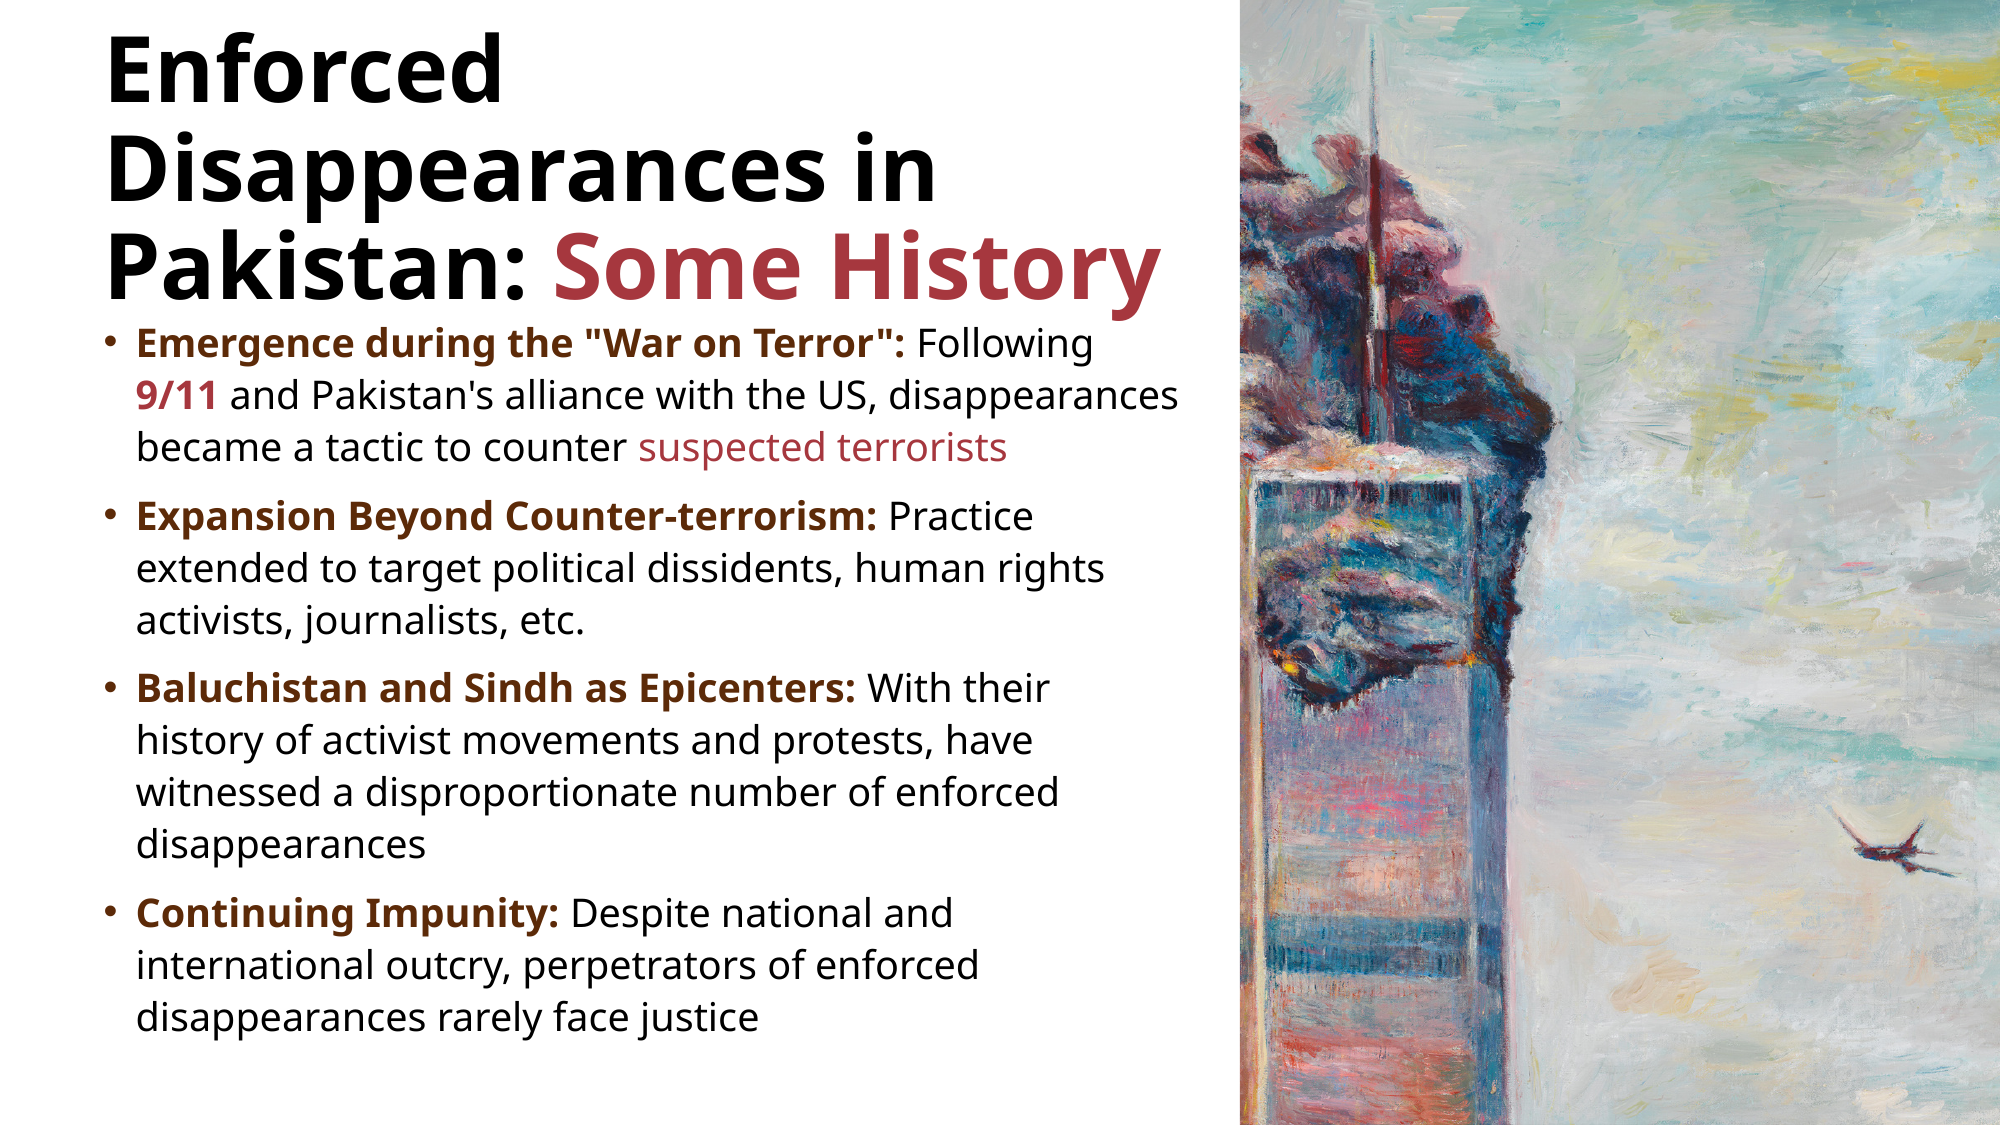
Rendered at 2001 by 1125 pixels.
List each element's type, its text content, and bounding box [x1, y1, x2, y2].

title Enforced Disappearances in Pakistan: Some History [88, 59, 1239, 283]
picture [1239, 0, 2000, 1125]
list Emergence during the "War on Terror": Following 9/11 and Pakistan's alliance with the US, disappearances became a tactic to counter suspected terrorists Expansion Beyond Counter-terrorism: Practice extended to target political dissidents, human rights activists, journalists, etc. Baluchistan and Sindh as Epicenters: With their history of activist movements and protests, have witnessed a disproportionate number of enforced disappearances Continuing Impunity: Despite national and international outcry, perpetrators of enforced disappearances rarely face justice [88, 287, 1199, 1065]
